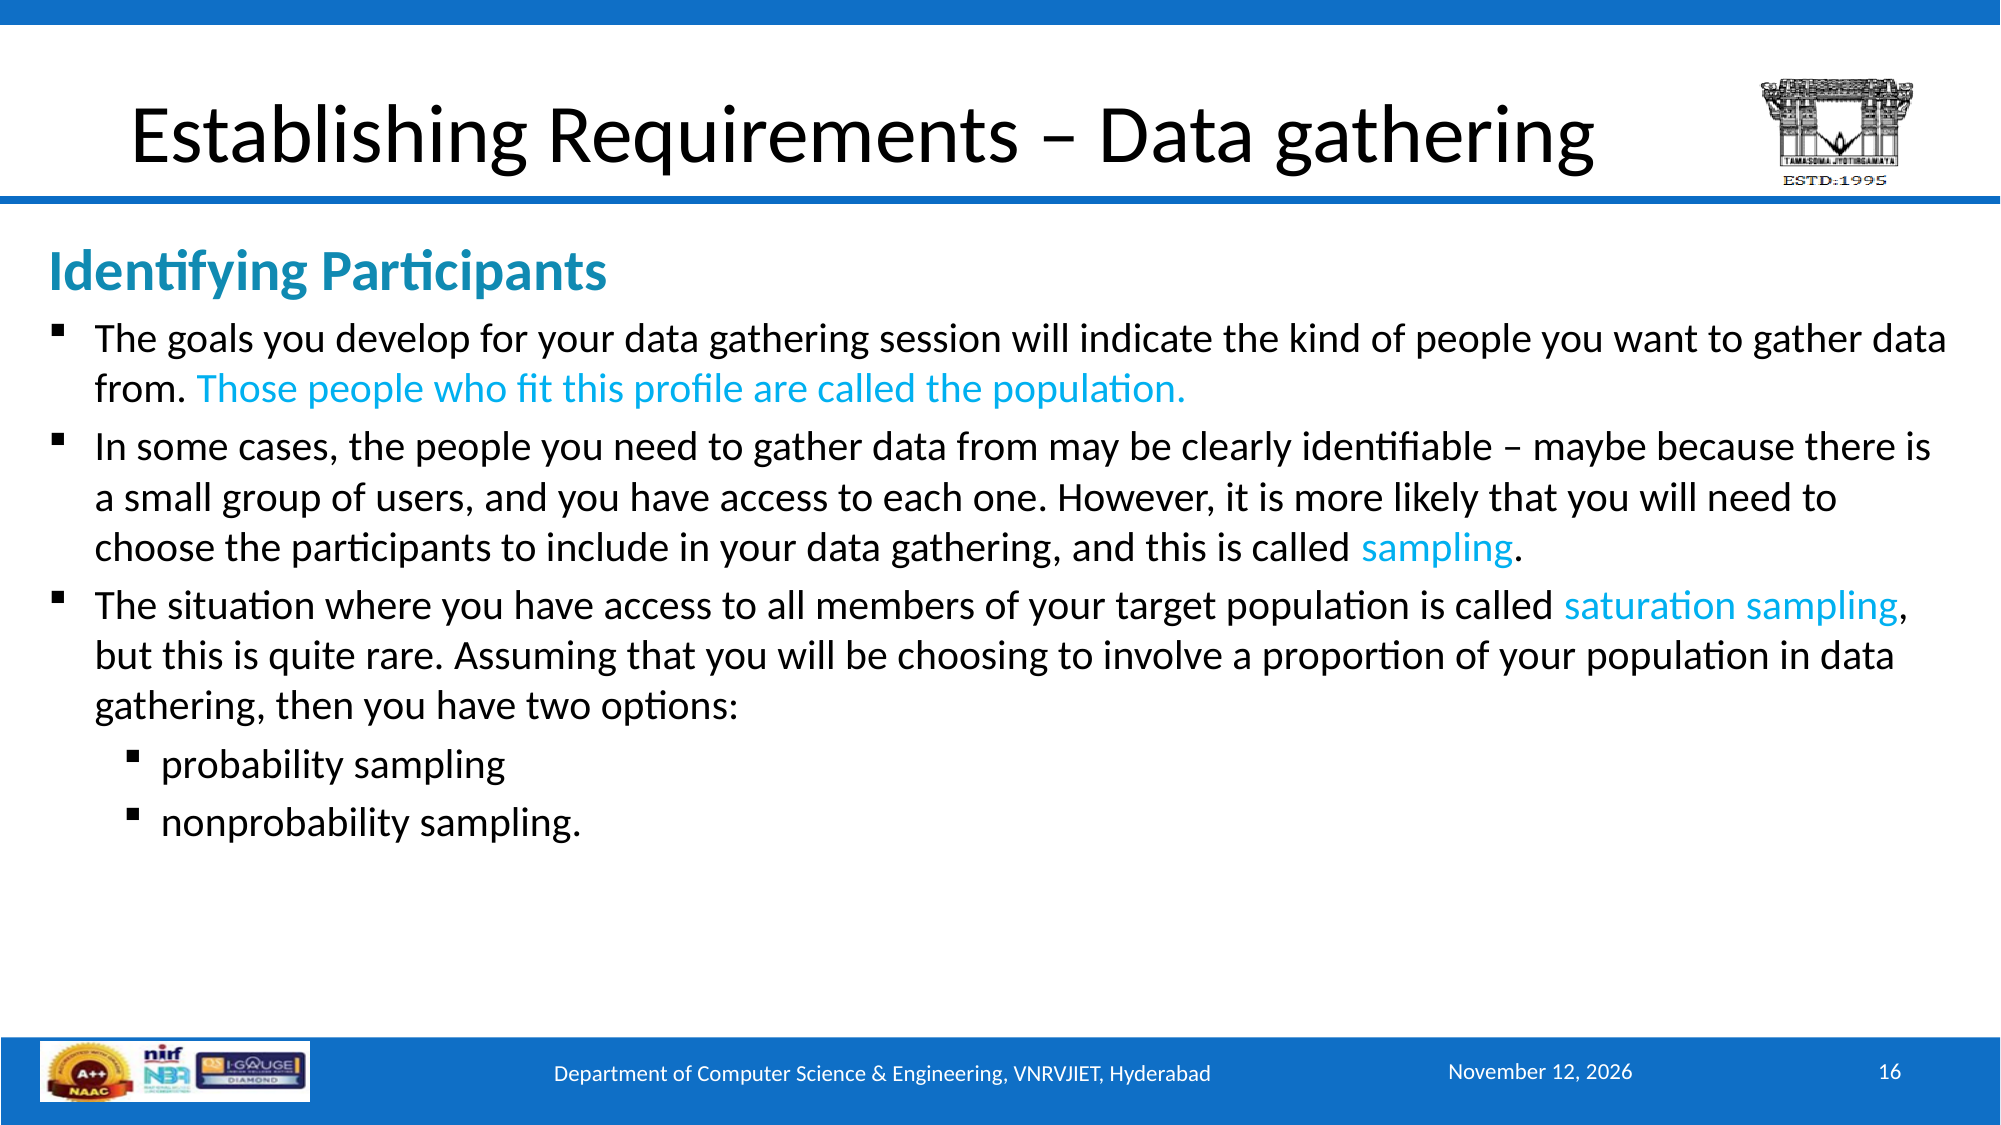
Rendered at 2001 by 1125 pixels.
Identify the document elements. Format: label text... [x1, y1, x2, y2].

title Establishing Requirements – Data gathering [33, 57, 1750, 200]
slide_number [1433, 1040, 1734, 1100]
picture [1750, 70, 1934, 194]
picture [40, 1041, 310, 1102]
list Identifying Participants The goals you develop for your data gathering session will indicate the kind of people you want to gather data from. Those people who fit this profile are called the population. In some cases, the people you need to gather data from may be clearly identifiable – maybe because there is a small group of users, and you have access to each one. However, it is more likely that you will need to choose the participants to include in your data gathering, and this is called sampling. The situation where you have access to all members of your target population is called saturation sampling, but this is quite rare. Assuming that you will be choosing to involve a proportion of your population in data gathering, then you have two options: probability sampling nonprobability sampling. [33, 224, 1975, 1013]
footer Department of Computer Science & Engineering, VNRVJIET, Hyderabad [333, 1041, 1434, 1102]
slide_number 16 [1749, 1040, 1917, 1100]
